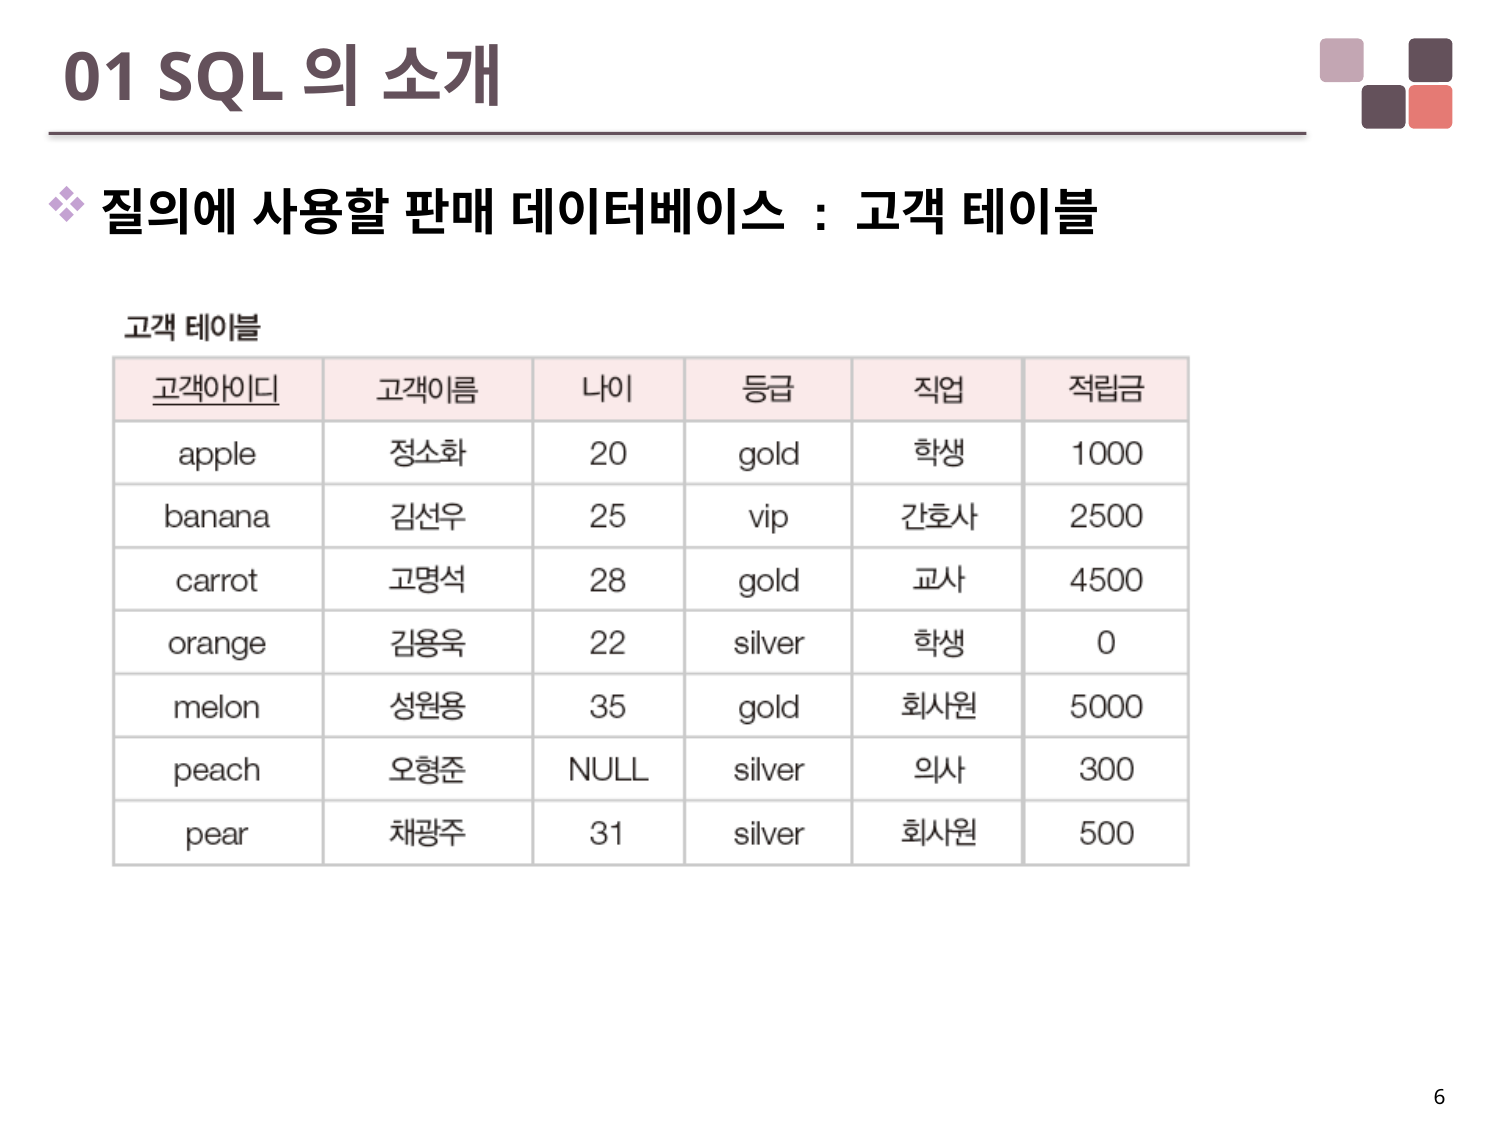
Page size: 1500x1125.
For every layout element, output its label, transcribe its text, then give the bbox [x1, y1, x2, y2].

picture [92, 303, 1212, 884]
text_box 질의에 사용할 판매 데이터베이스 : 고객 테이블 [29, 172, 1459, 1083]
title 01 SQL의 소개 [48, 25, 1459, 123]
